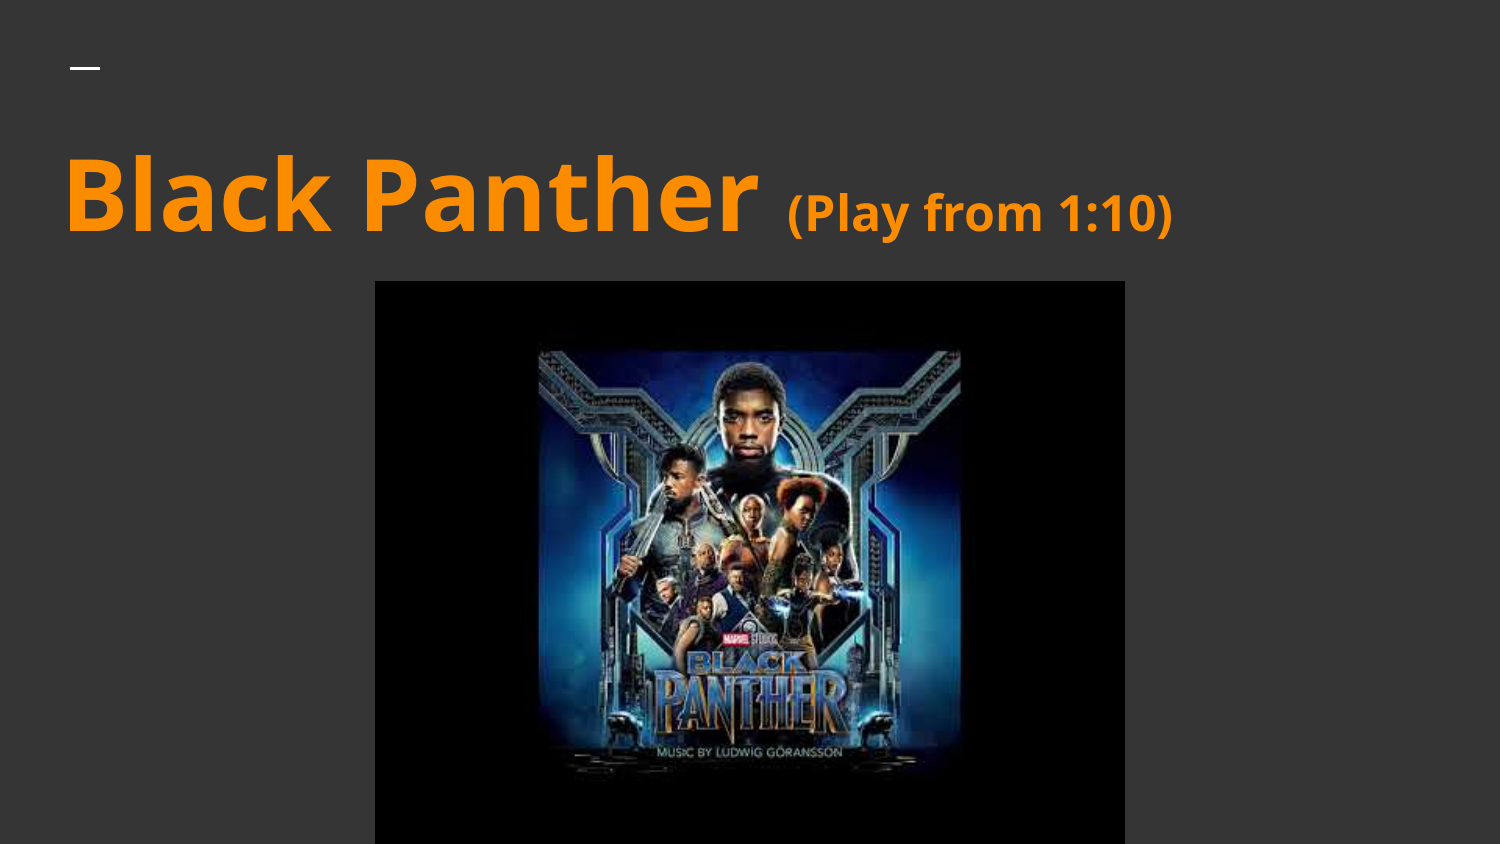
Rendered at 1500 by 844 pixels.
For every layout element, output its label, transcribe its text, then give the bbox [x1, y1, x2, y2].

title Black Panther (Play from 1:10) [46, 116, 1463, 746]
picture [374, 281, 1126, 844]
